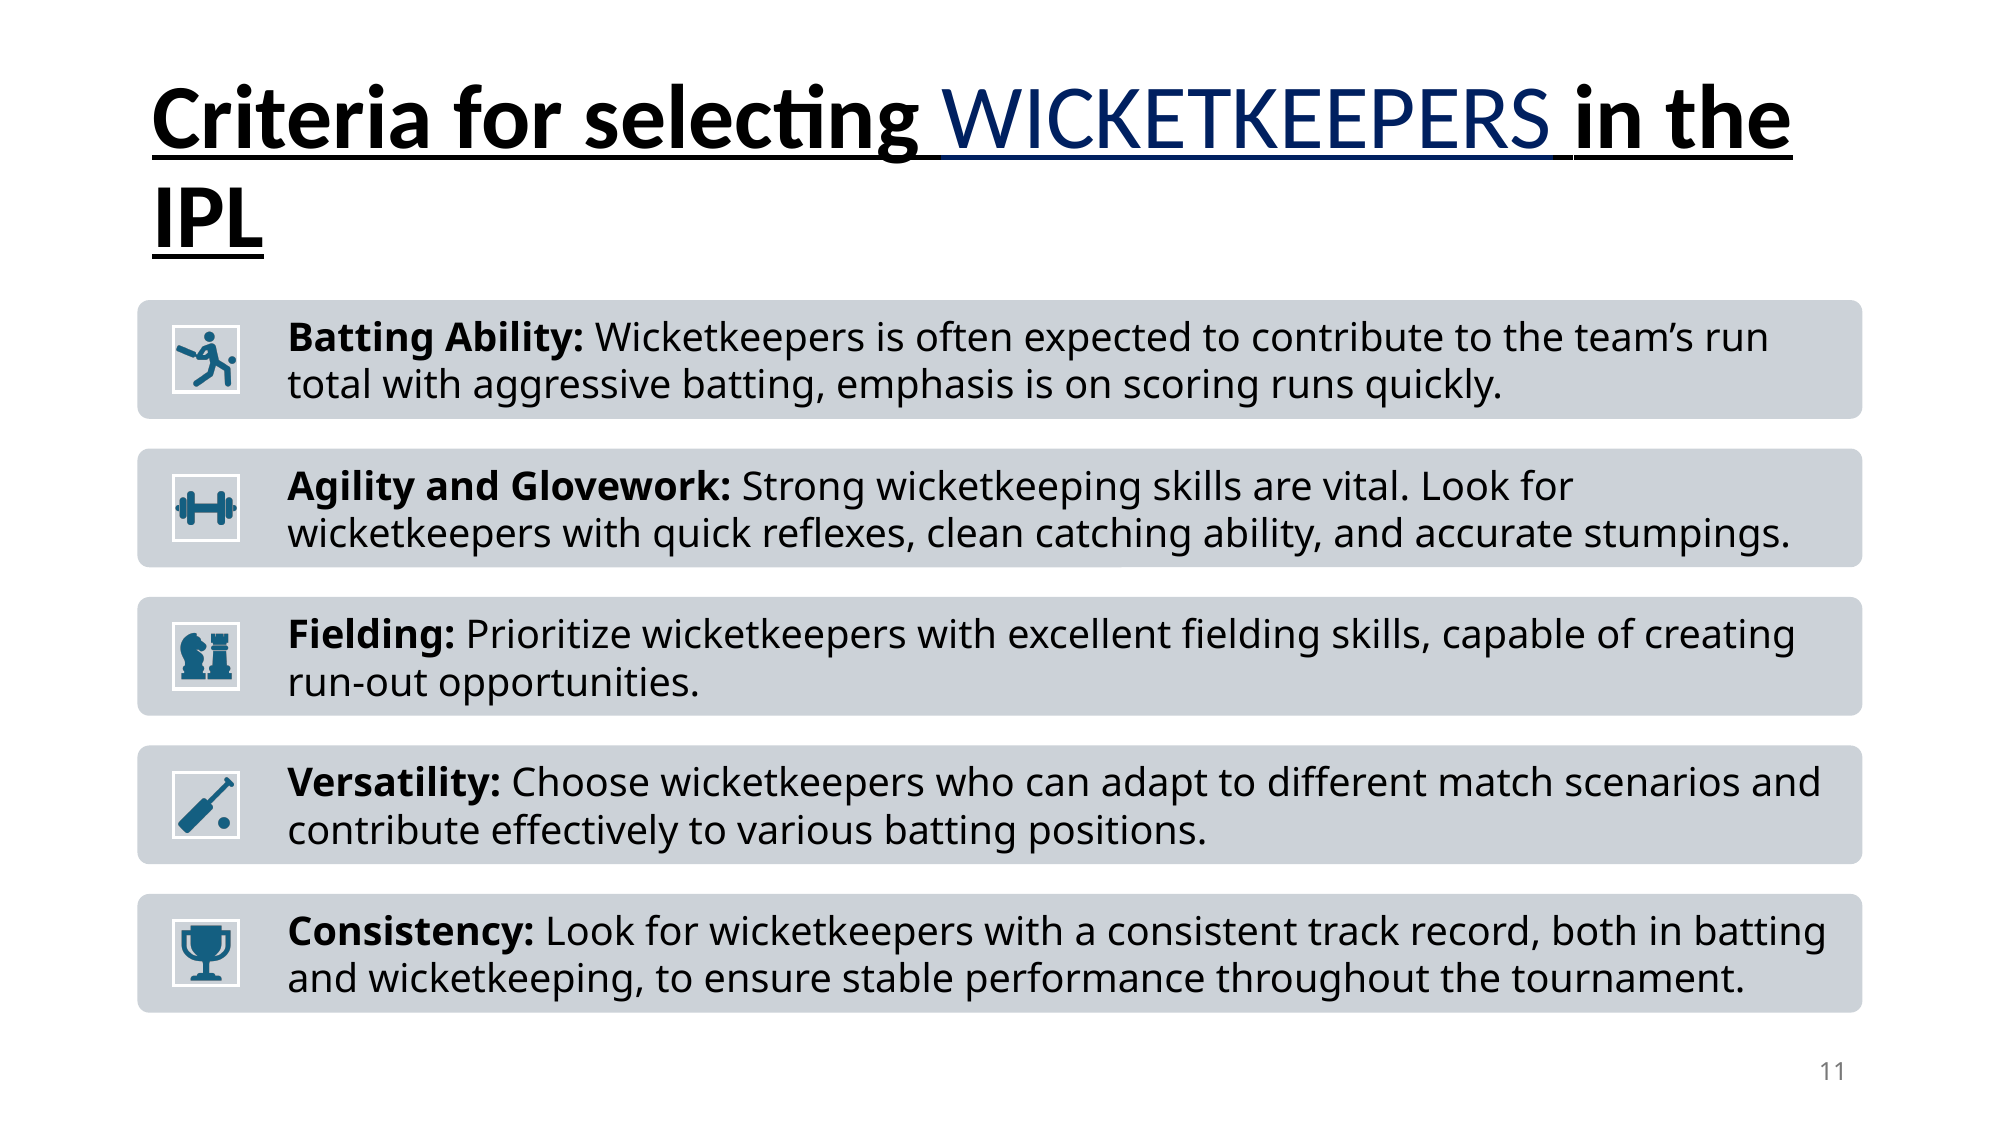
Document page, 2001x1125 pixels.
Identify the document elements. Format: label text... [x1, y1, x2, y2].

title Criteria for selecting WICKETKEEPERS in the IPL [137, 59, 1863, 278]
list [136, 298, 1863, 1014]
slide_number 11 [1412, 1042, 1863, 1103]
